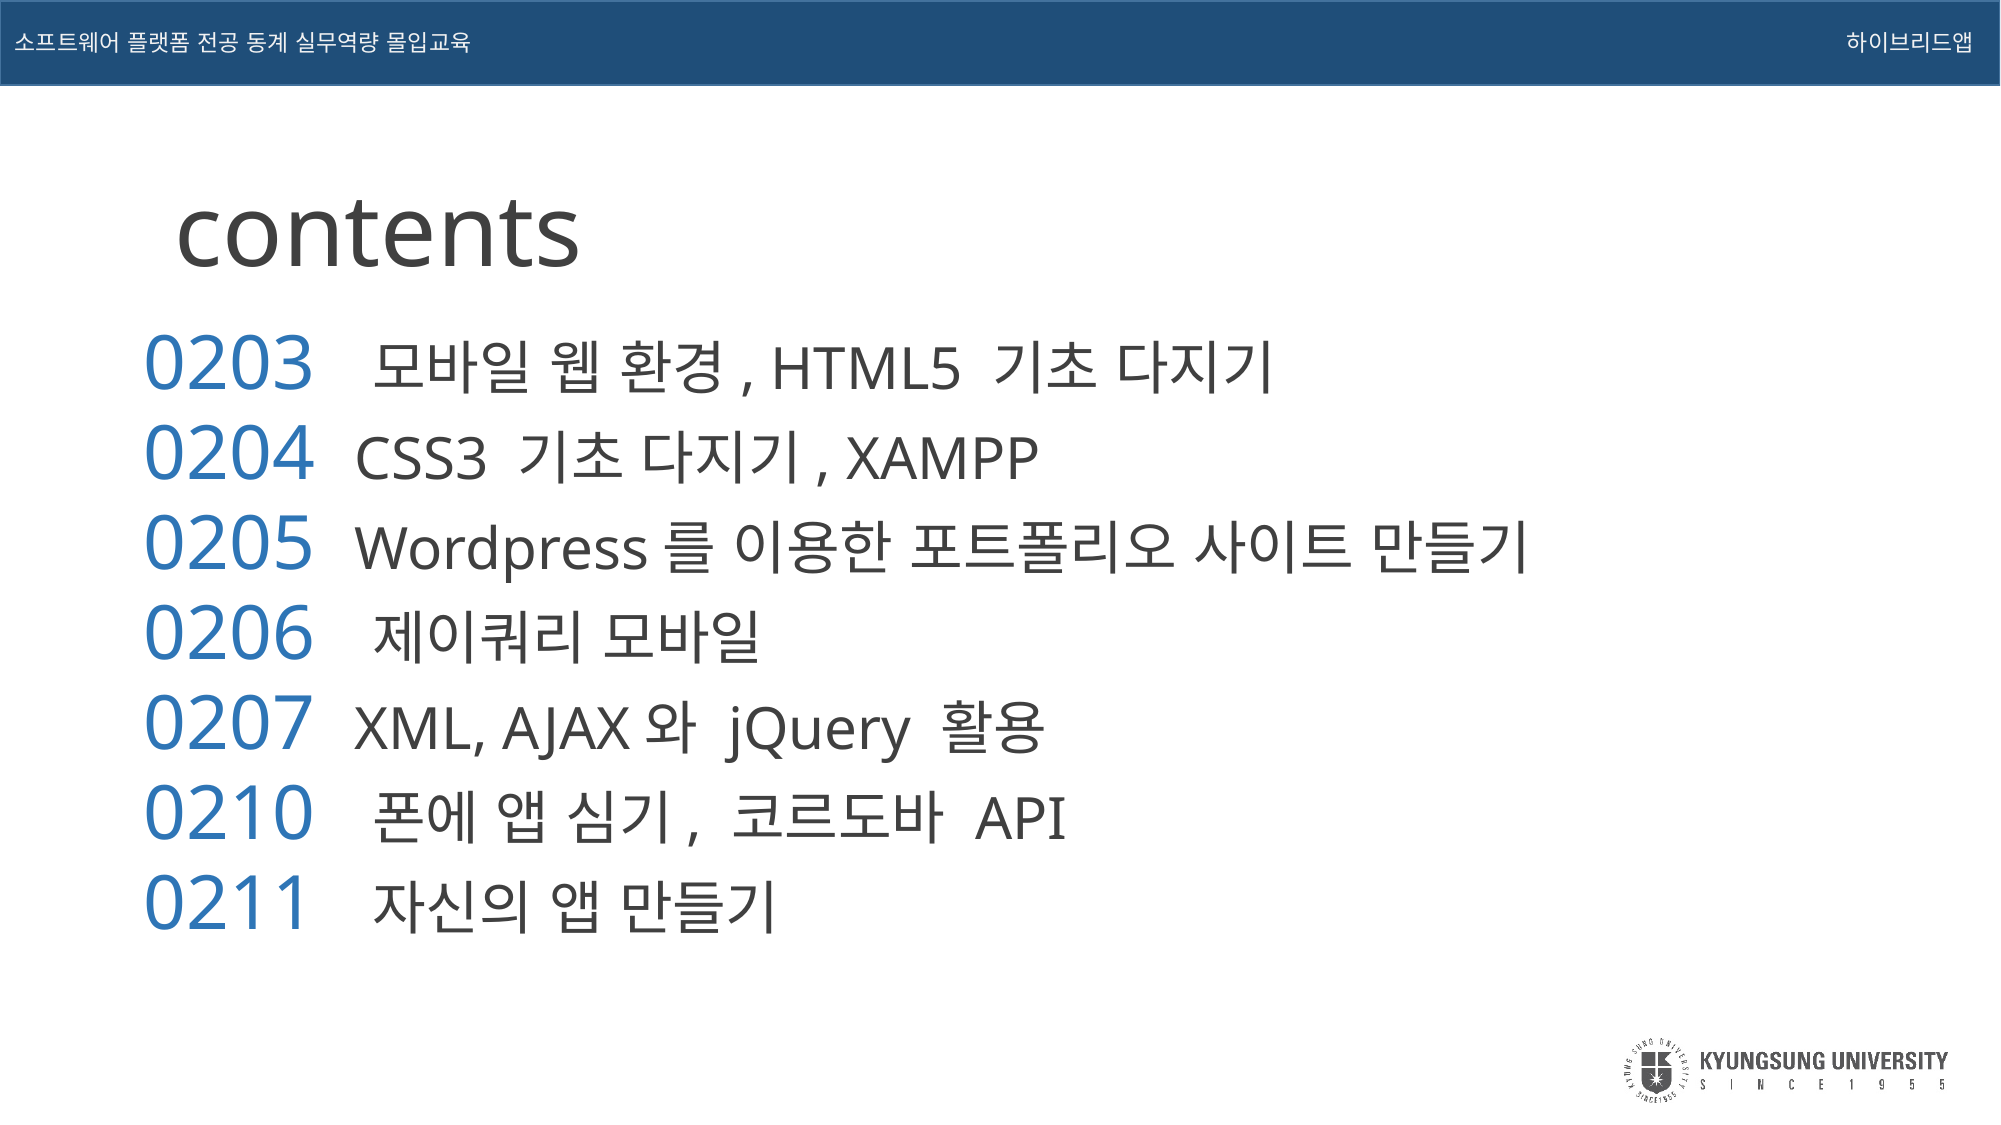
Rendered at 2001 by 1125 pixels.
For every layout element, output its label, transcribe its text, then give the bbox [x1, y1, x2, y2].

text_box contents [159, 158, 599, 294]
picture [1624, 1038, 1948, 1103]
text_box 0203 모바일 웹 환경, HTML5 기초 다지기 0204 CSS3 기초 다지기, XAMPP 0205 Wordpress를 이용한 포트폴리오 사이트 만들기 0206 제이쿼리 모바일 0207 XML, AJAX와 jQuery 활용 0210 폰에 앱 심기, 코르도바 API 0211 자신의 앱 만들기 [128, 307, 1546, 953]
